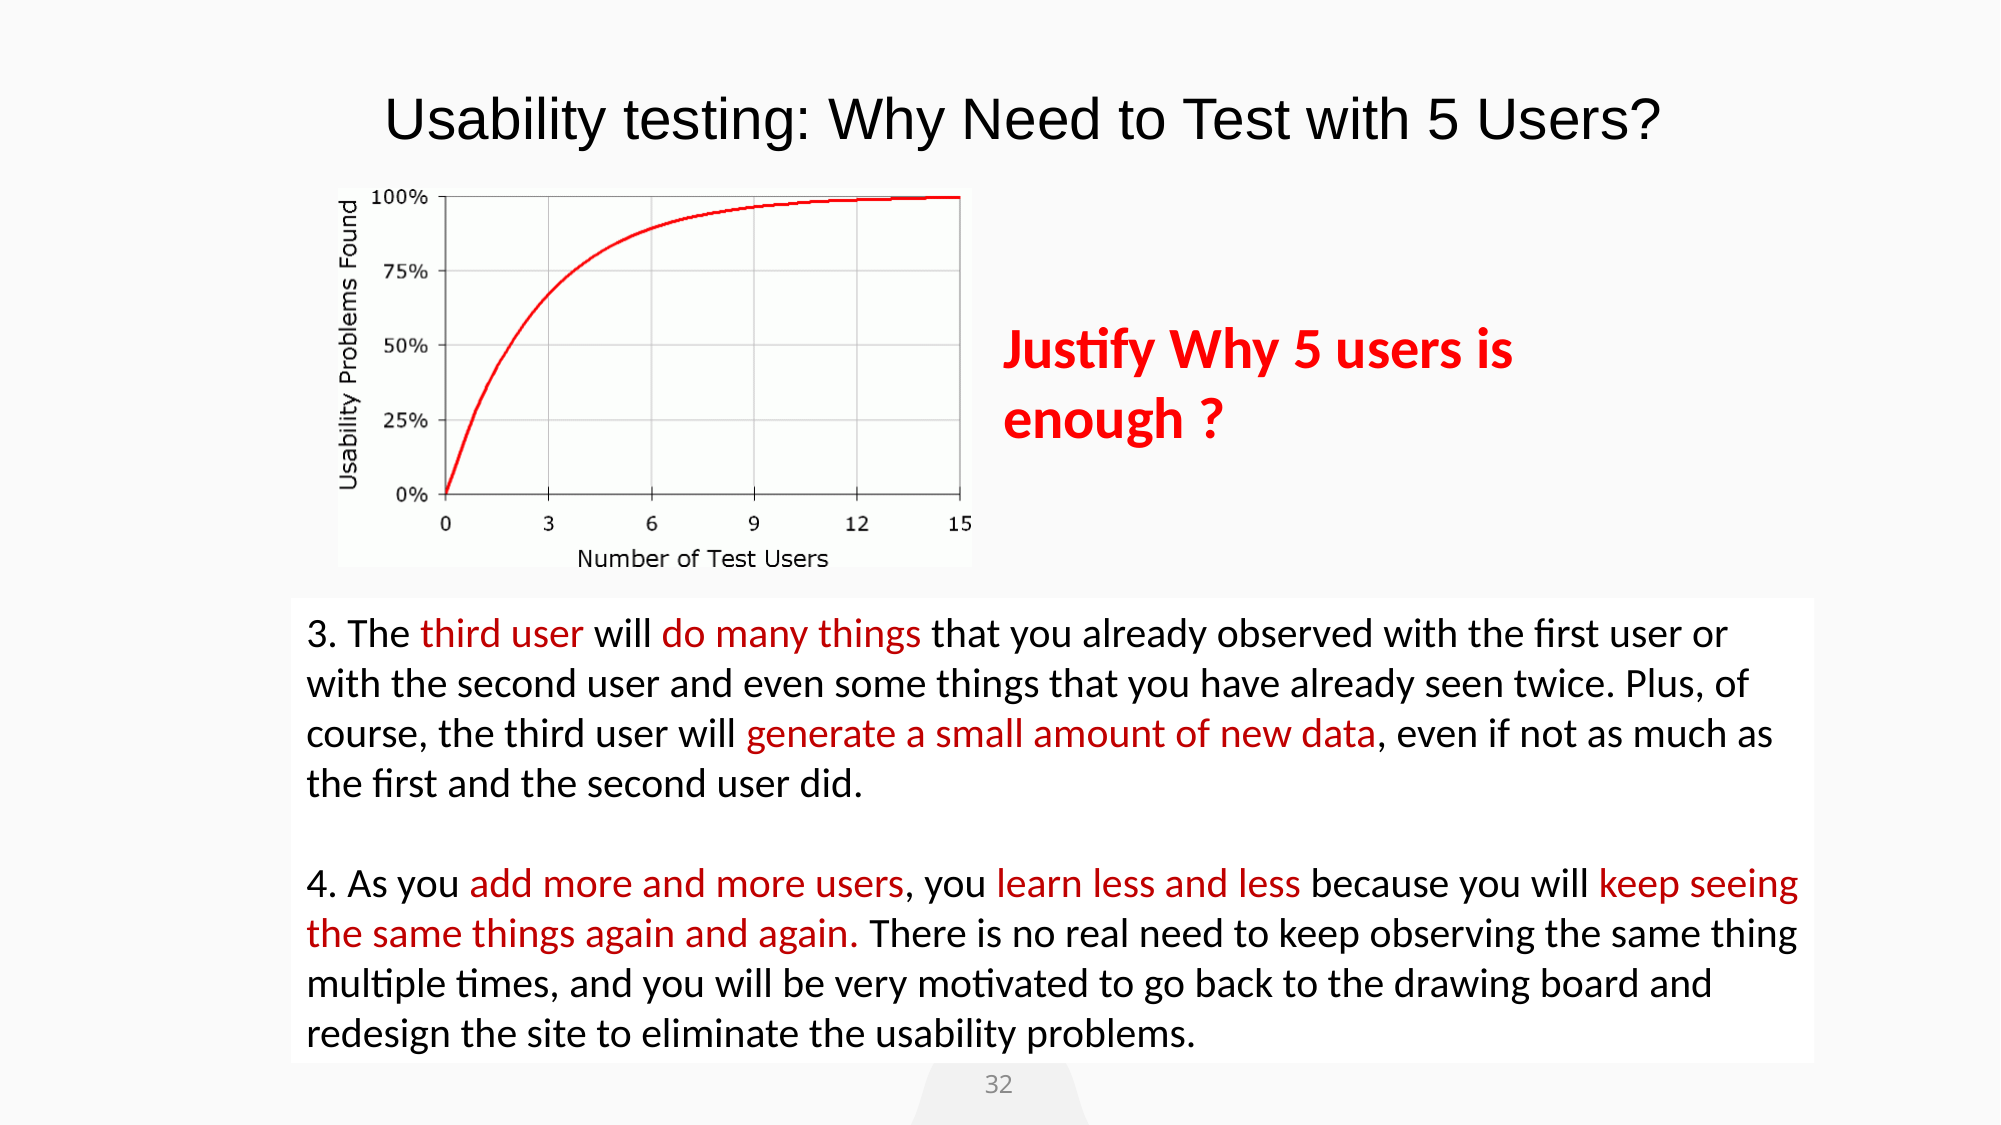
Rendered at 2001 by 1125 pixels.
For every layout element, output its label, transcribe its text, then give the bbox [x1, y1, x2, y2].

text_box 32 [774, 1055, 1224, 1116]
text_box Usability testing: Why Need to Test with 5 Users? [369, 46, 1717, 185]
picture [338, 188, 972, 567]
text_box 3. The third user will do many things that you already observed with the first user or with the second user and even some things that you have already seen twice. Plus, of course, the third user will generate a small amount of new data, even if not as much as the first and the second user did. 4. As you add more and more users, you learn less and less because you will keep seeing the same things again and again. There is no real need to keep observing the same thing multiple times, and you will be very motivated to go back to the drawing board and redesign the site to eliminate the usability problems. [291, 597, 1815, 1064]
text_box Justify Why 5 users is enough ? [988, 302, 1717, 458]
